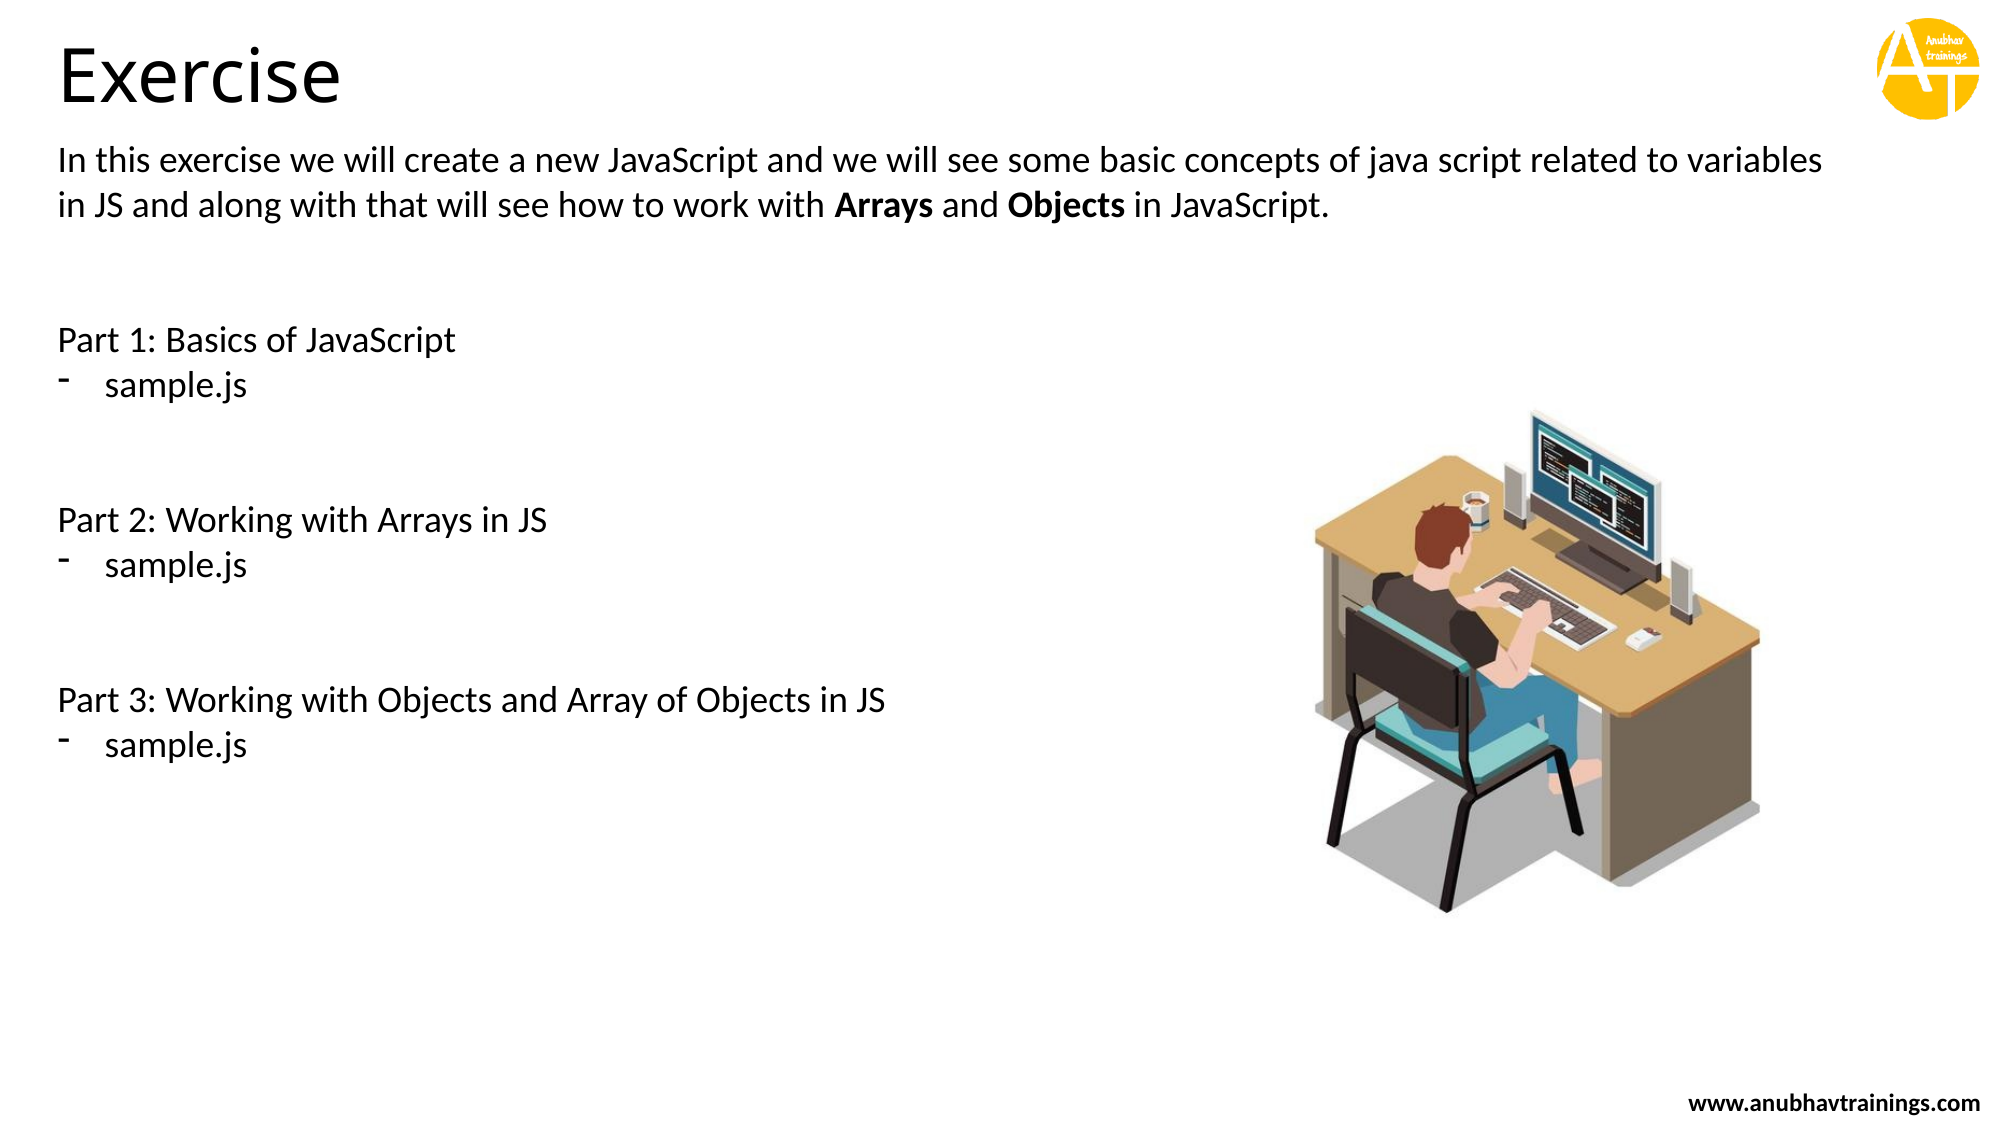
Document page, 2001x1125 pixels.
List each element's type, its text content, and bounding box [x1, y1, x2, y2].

text_box In this exercise we will create a new JavaScript and we will see some basic concepts of java script related to variables in JS and along with that will see how to work with Arrays and Objects in JavaScript. Part 1: Basics of JavaScript sample.js Part 2: Working with Arrays in JS sample.js Part 3: Working with Objects and Array of Objects in JS sample.js [42, 127, 1874, 773]
picture [1201, 324, 1874, 998]
picture [1866, 11, 1985, 128]
footer www.anubhavtrainings.com [1669, 1089, 2000, 1114]
text_box Exercise [42, 30, 1866, 127]
